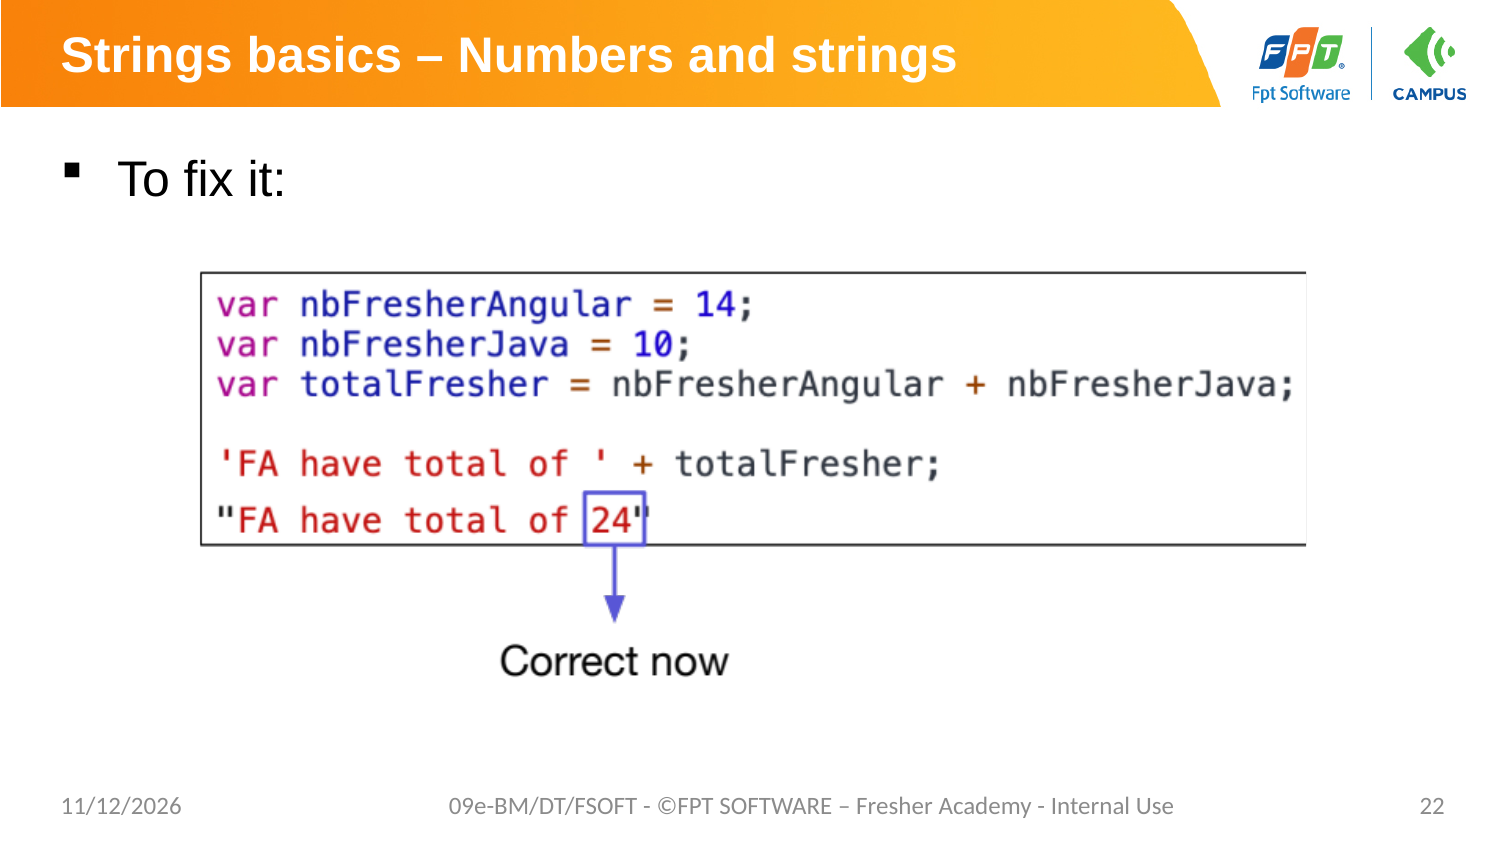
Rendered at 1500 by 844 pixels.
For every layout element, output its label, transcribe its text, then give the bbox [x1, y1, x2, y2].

slide_number 22 [1350, 782, 1461, 827]
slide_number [45, 782, 270, 827]
title Strings basics – Numbers and strings [45, 0, 1176, 106]
list To fix it: [45, 139, 1461, 754]
picture [1, 0, 1499, 844]
footer 09e-BM/DT/FSOFT - ©FPT SOFTWARE – Fresher Academy - Internal Use [289, 782, 1335, 827]
